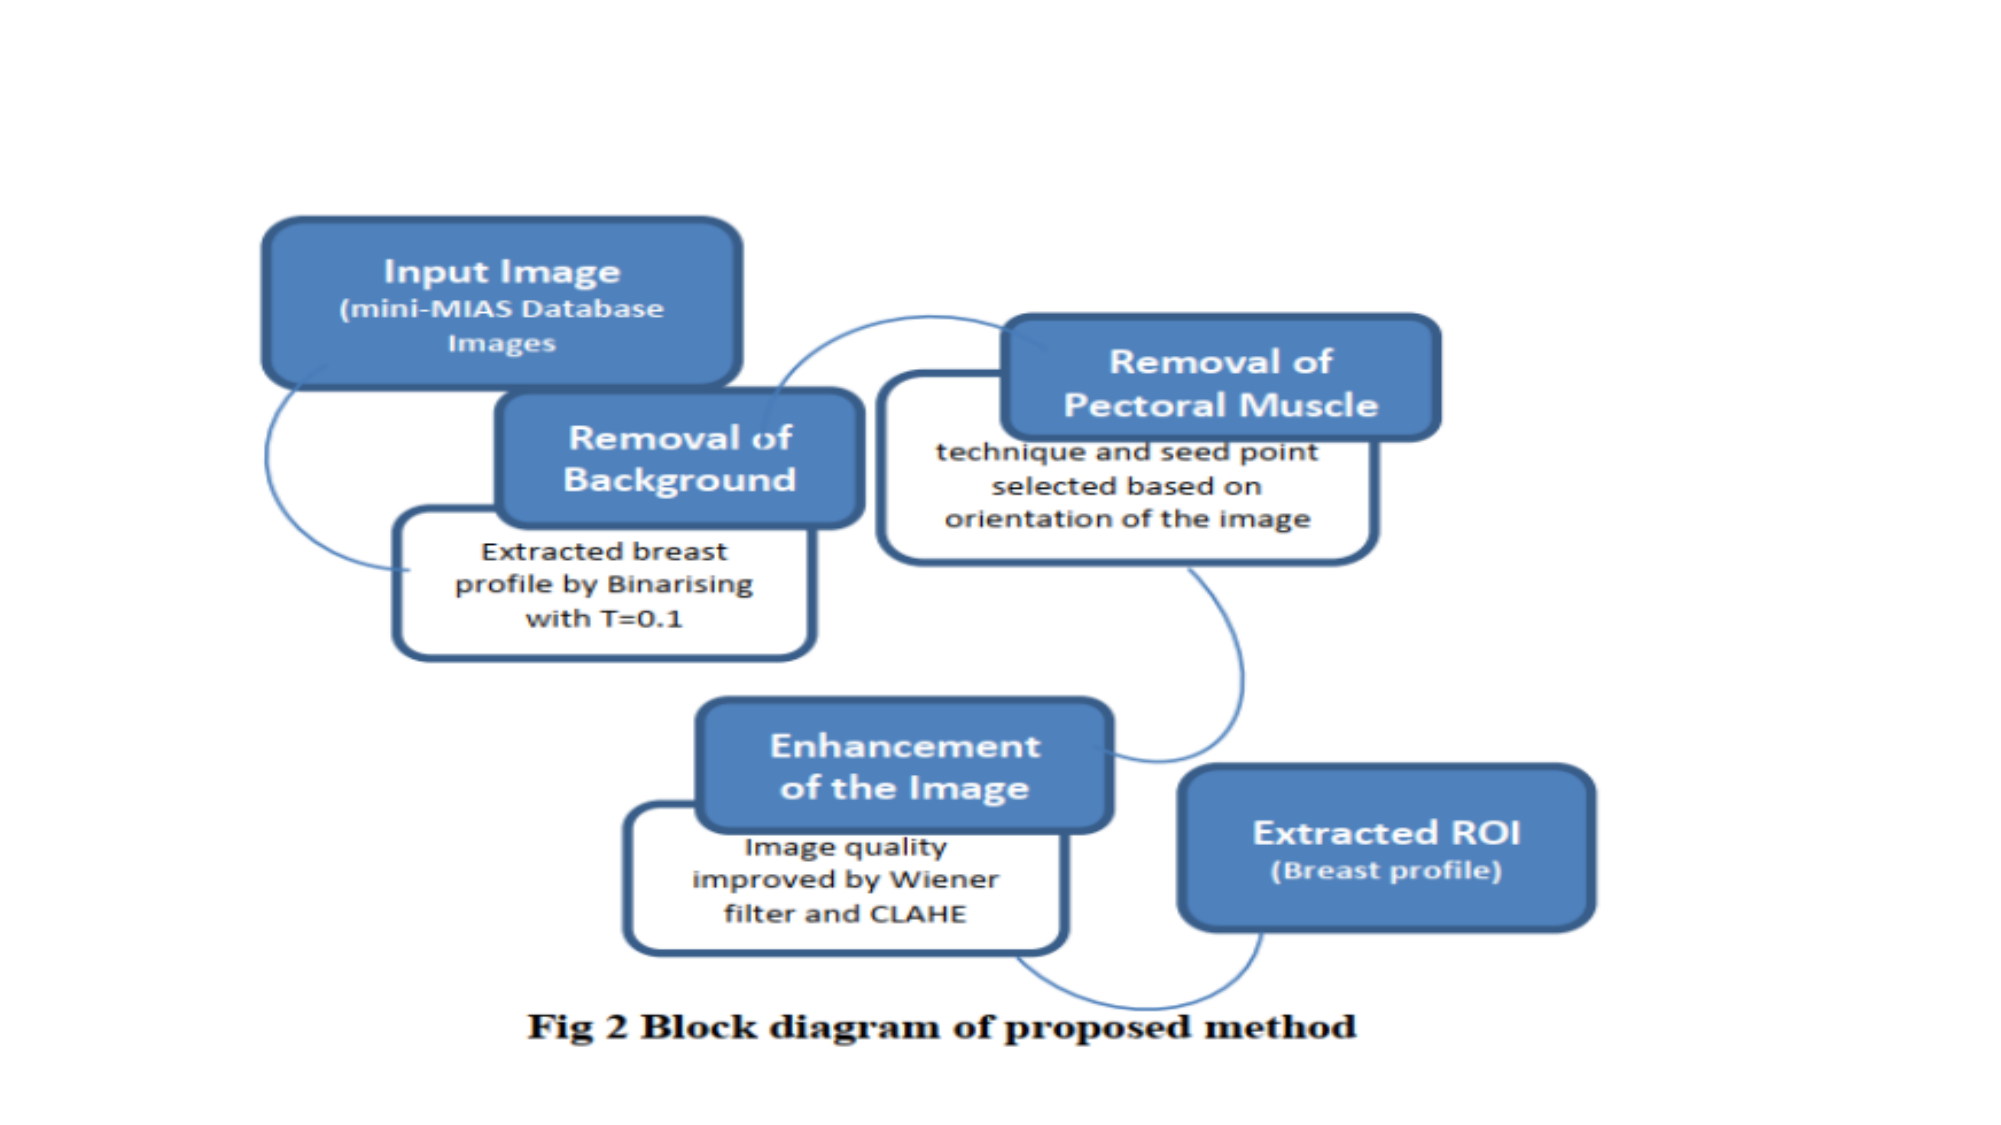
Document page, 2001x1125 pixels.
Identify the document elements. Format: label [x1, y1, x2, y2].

picture [178, 183, 1759, 1090]
